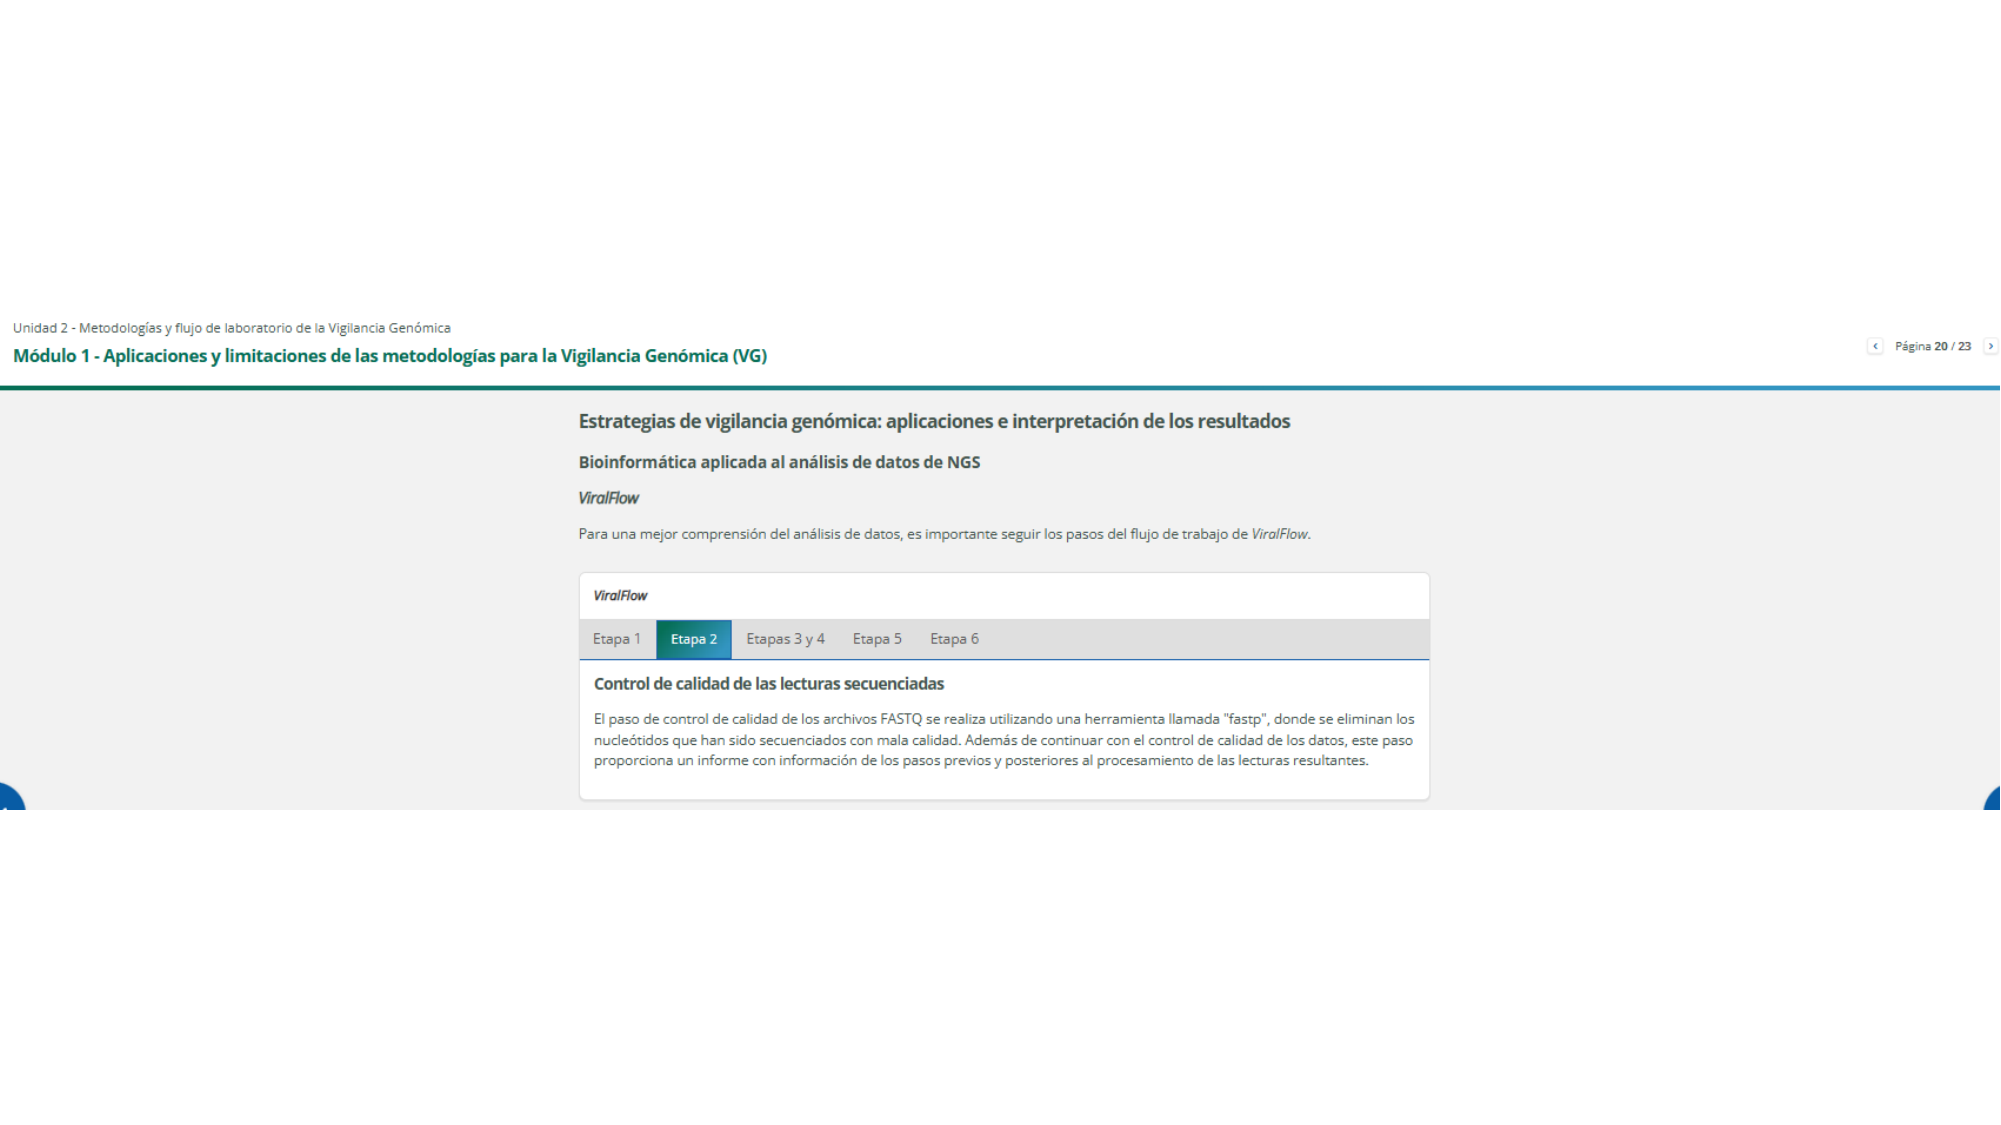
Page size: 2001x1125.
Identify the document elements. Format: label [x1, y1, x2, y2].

picture [0, 314, 2000, 811]
